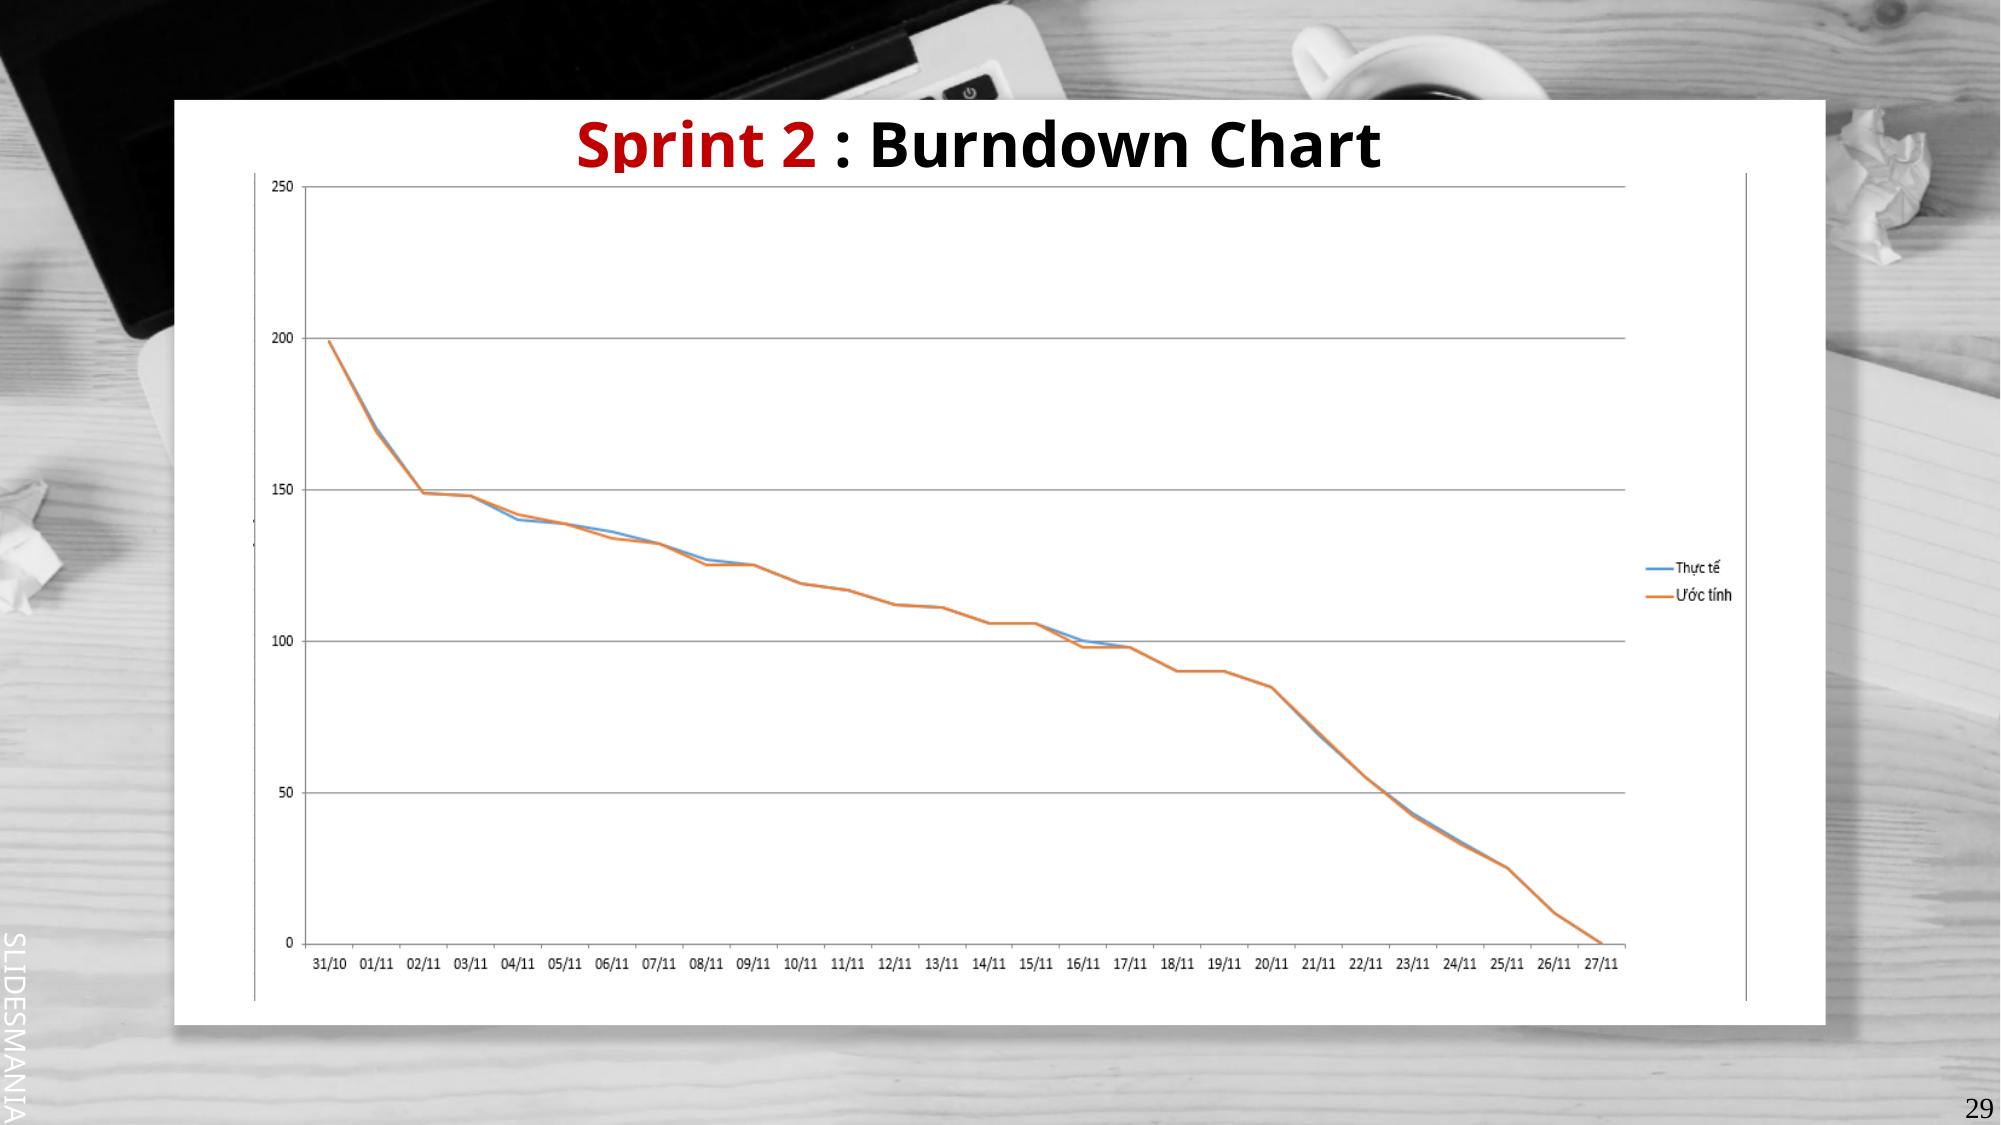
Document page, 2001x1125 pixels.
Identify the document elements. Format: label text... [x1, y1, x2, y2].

text_box 29 [1950, 1082, 2000, 1125]
title Sprint 2 : Burndown Chart [463, 84, 1496, 171]
picture [0, 0, 2001, 1125]
